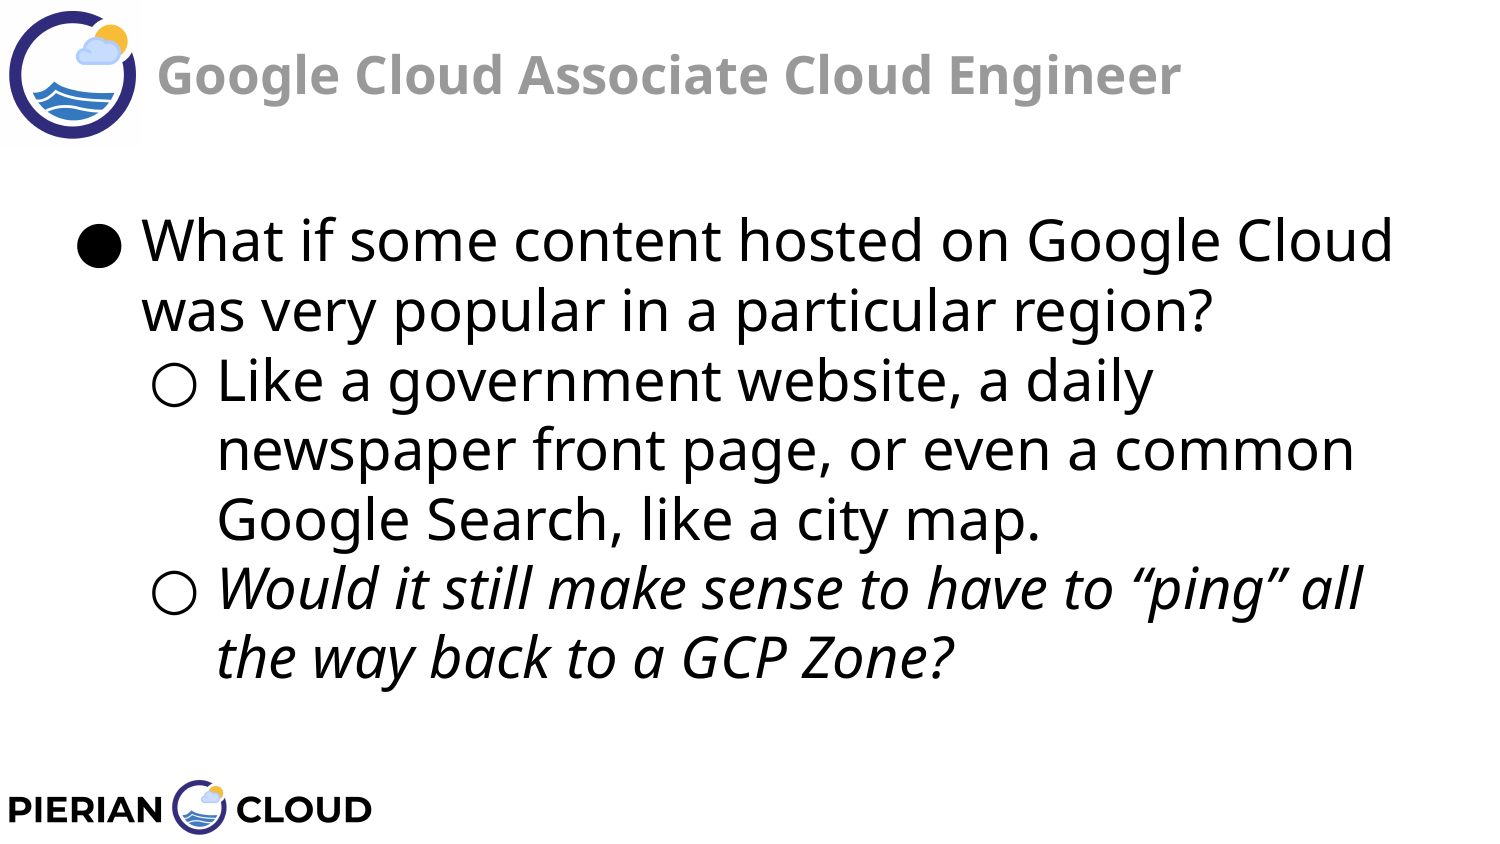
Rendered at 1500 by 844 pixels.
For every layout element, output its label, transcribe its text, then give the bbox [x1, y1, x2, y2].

subtitle What if some content hosted on Google Cloud was very popular in a particular region? Like a government website, a daily newspaper front page, or even a common Google Search, like a city map. Would it still make sense to have to “ping” all the way back to a GCP Zone? [51, 189, 1476, 750]
picture [0, 758, 375, 844]
title Google Cloud Associate Cloud Engineer [146, 25, 1420, 120]
picture [0, 0, 142, 146]
